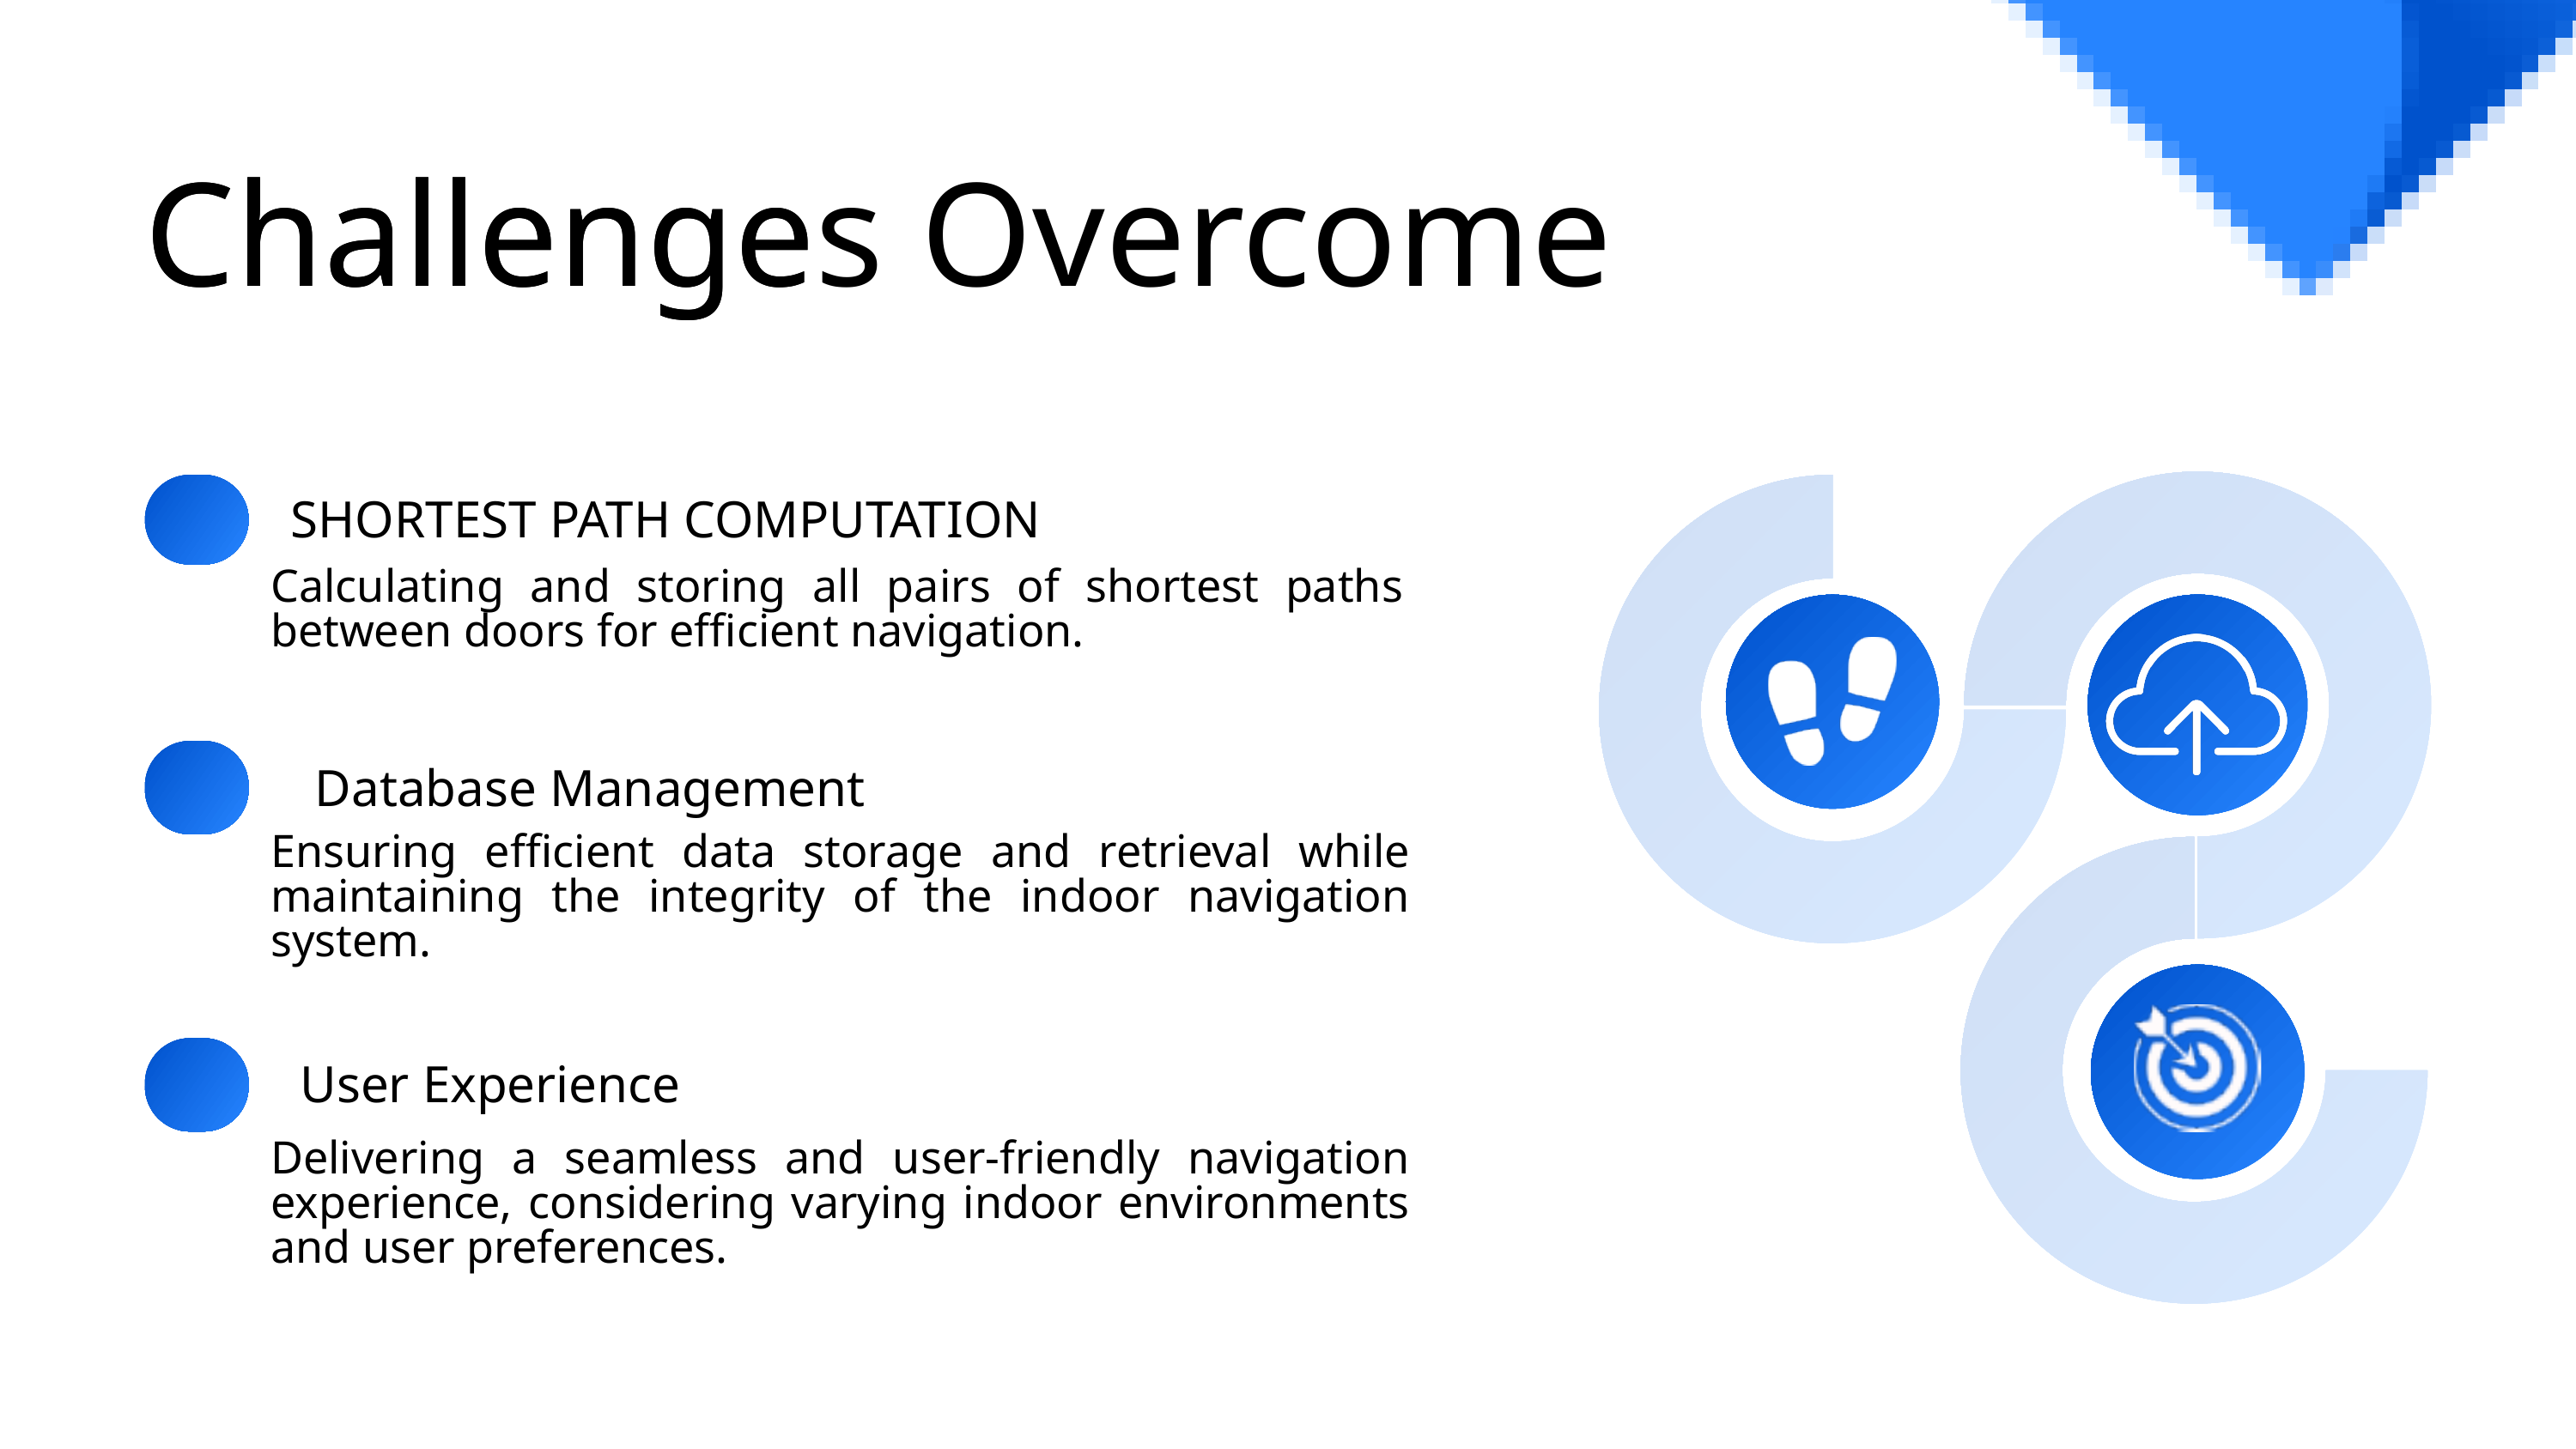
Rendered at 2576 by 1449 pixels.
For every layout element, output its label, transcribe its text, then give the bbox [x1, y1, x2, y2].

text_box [144, 740, 249, 835]
text_box Challenges Overcome [144, 147, 1764, 315]
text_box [144, 474, 249, 565]
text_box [144, 1038, 249, 1132]
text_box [1960, 836, 2428, 1304]
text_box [2087, 594, 2309, 815]
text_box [1725, 594, 1941, 809]
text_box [1598, 474, 2067, 944]
text_box Database Management [270, 766, 923, 817]
text_box User Experience [270, 1063, 723, 1113]
text_box SHORTEST PATH COMPUTATION [270, 498, 1061, 549]
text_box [1964, 471, 2432, 840]
text_box Calculating and storing all pairs of shortest paths between doors for efficient navigation. [270, 566, 1405, 656]
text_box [2090, 964, 2306, 1179]
text_box [1649, 0, 2576, 295]
text_box Delivering a seamless and user-friendly navigation experience, considering varying indoor environments and user preferences. [270, 1137, 1411, 1273]
text_box Ensuring efficient data storage and retrieval while maintaining the integrity of the indoor navigation system. [270, 831, 1411, 966]
